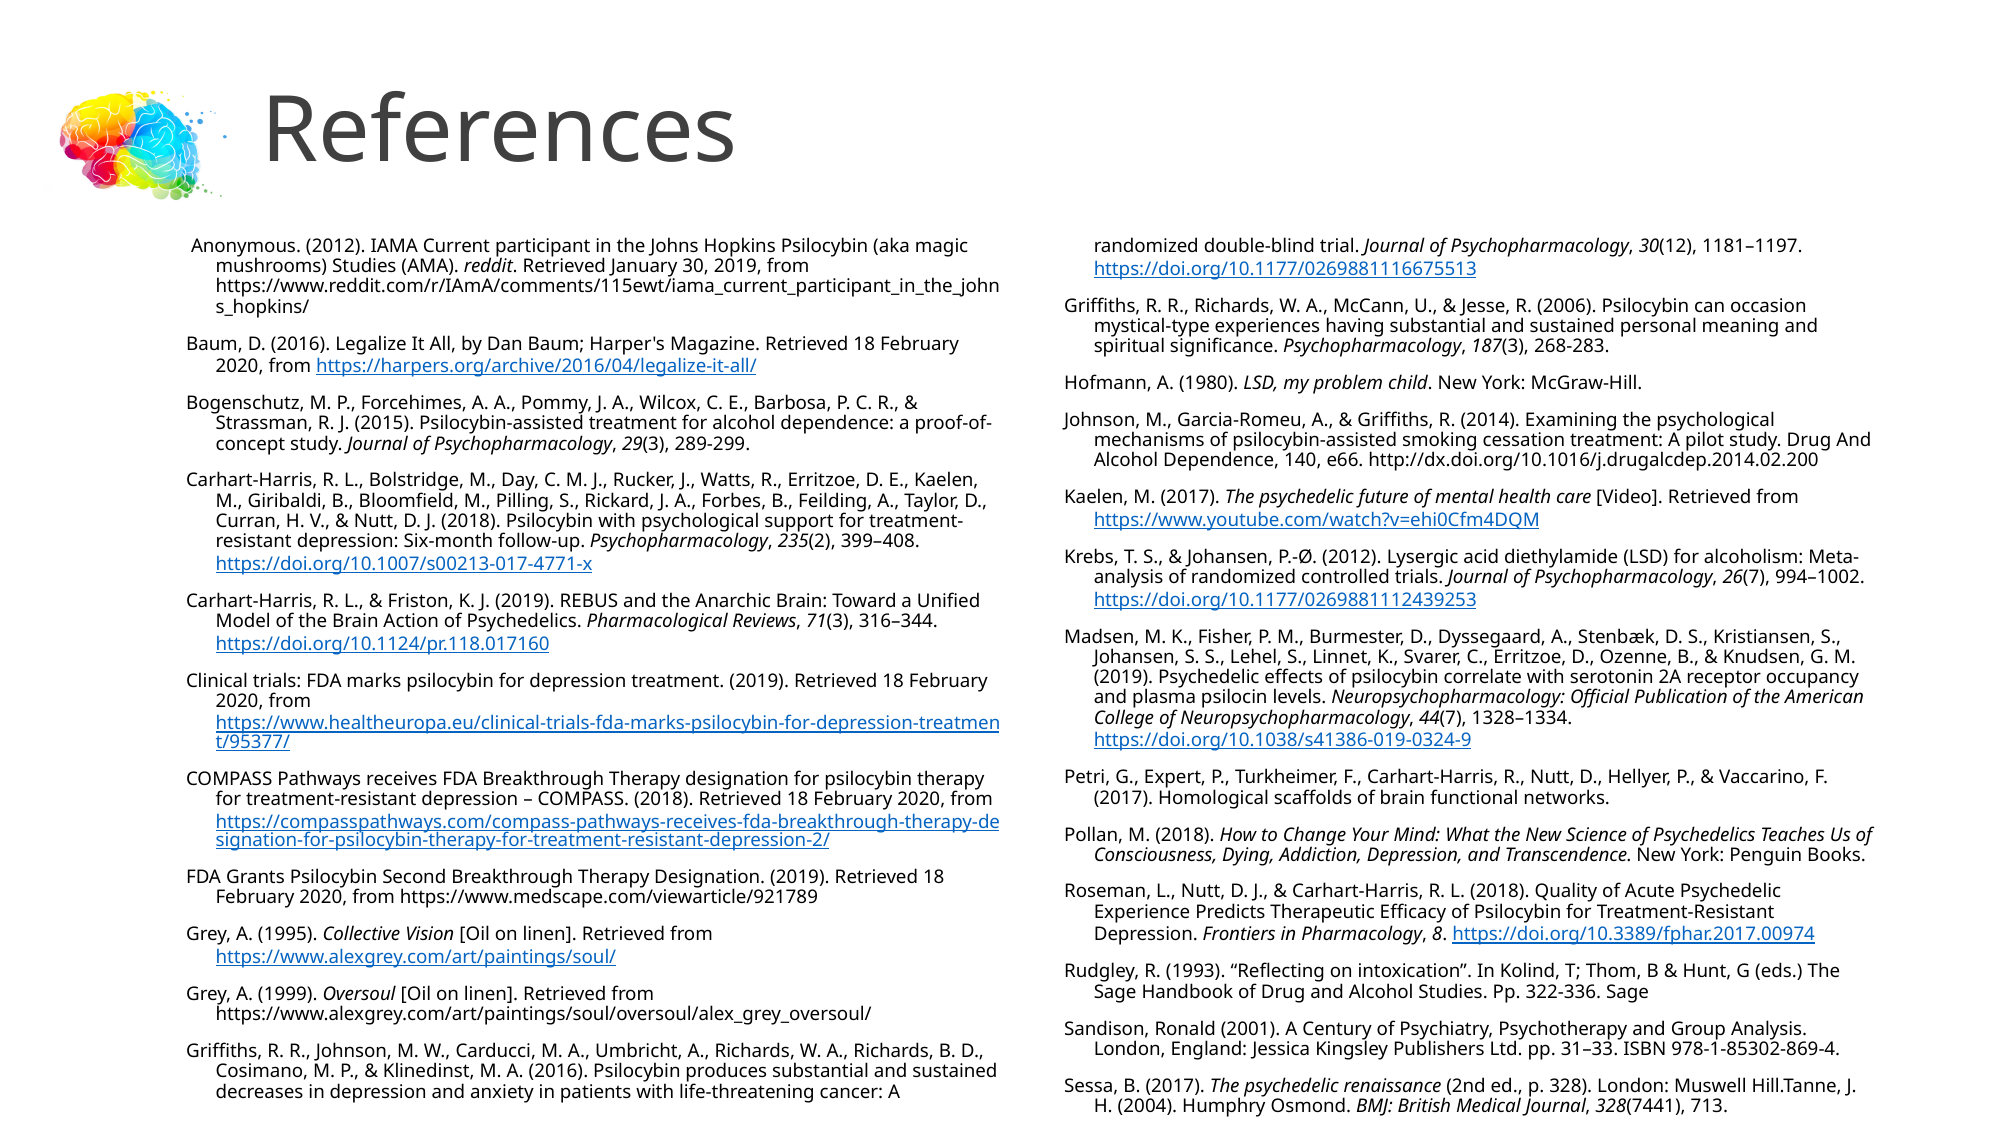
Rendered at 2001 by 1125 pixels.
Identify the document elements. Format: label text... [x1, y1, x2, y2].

text_box References [246, 59, 1000, 203]
text_box Anonymous. (2012). IAMA Current participant in the Johns Hopkins Psilocybin (aka magic mushrooms) Studies (AMA). reddit. Retrieved January 30, 2019, from https://www.reddit.com/r/IAmA/comments/115ewt/iama_current_participant_in_the_johns_hopkins/ Baum, D. (2016). Legalize It All, by Dan Baum; Harper's Magazine. Retrieved 18 February 2020, from https://harpers.org/archive/2016/04/legalize-it-all/ Bogenschutz, M. P., Forcehimes, A. A., Pommy, J. A., Wilcox, C. E., Barbosa, P. C. R., & Strassman, R. J. (2015). Psilocybin-assisted treatment for alcohol dependence: a proof-of-concept study. Journal of Psychopharmacology, 29(3), 289-299. Carhart-Harris, R. L., Bolstridge, M., Day, C. M. J., Rucker, J., Watts, R., Erritzoe, D. E., Kaelen, M., Giribaldi, B., Bloomfield, M., Pilling, S., Rickard, J. A., Forbes, B., Feilding, A., Taylor, D., Curran, H. V., & Nutt, D. J. (2018). Psilocybin with psychological support for treatment-resistant depression: Six-month follow-up. Psychopharmacology, 235(2), 399–408. https://doi.org/10.1007/s00213-017-4771-x Carhart-Harris, R. L., & Friston, K. J. (2019). REBUS and the Anarchic Brain: Toward a Unified Model of the Brain Action of Psychedelics. Pharmacological Reviews, 71(3), 316–344. https://doi.org/10.1124/pr.118.017160 Clinical trials: FDA marks psilocybin for depression treatment. (2019). Retrieved 18 February 2020, from https://www.healtheuropa.eu/clinical-trials-fda-marks-psilocybin-for-depression-treatment/95377/ COMPASS Pathways receives FDA Breakthrough Therapy designation for psilocybin therapy for treatment-resistant depression – COMPASS. (2018). Retrieved 18 February 2020, from https://compasspathways.com/compass-pathways-receives-fda-breakthrough-therapy-designation-for-psilocybin-therapy-for-treatment-resistant-depression-2/ FDA Grants Psilocybin Second Breakthrough Therapy Designation. (2019). Retrieved 18 February 2020, from https://www.medscape.com/viewarticle/921789 Grey, A. (1995). Collective Vision [Oil on linen]. Retrieved from https://www.alexgrey.com/art/paintings/soul/ Grey, A. (1999). Oversoul [Oil on linen]. Retrieved from https://www.alexgrey.com/art/paintings/soul/oversoul/alex_grey_oversoul/ Griffiths, R. R., Johnson, M. W., Carducci, M. A., Umbricht, A., Richards, W. A., Richards, B. D., Cosimano, M. P., & Klinedinst, M. A. (2016). Psilocybin produces substantial and sustained decreases in depression and anxiety in patients with life-threatening cancer: A randomized double-blind trial. Journal of Psychopharmacology, 30(12), 1181–1197. https://doi.org/10.1177/0269881116675513 Griffiths, R. R., Richards, W. A., McCann, U., & Jesse, R. (2006). Psilocybin can occasion mystical-type experiences having substantial and sustained personal meaning and spiritual significance. Psychopharmacology, 187(3), 268-283. Hofmann, A. (1980). LSD, my problem child. New York: McGraw-Hill. Johnson, M., Garcia-Romeu, A., & Griffiths, R. (2014). Examining the psychological mechanisms of psilocybin-assisted smoking cessation treatment: A pilot study. Drug And Alcohol Dependence, 140, e66. http://dx.doi.org/10.1016/j.drugalcdep.2014.02.200 Kaelen, M. (2017). The psychedelic future of mental health care [Video]. Retrieved from https://www.youtube.com/watch?v=ehi0Cfm4DQM Krebs, T. S., & Johansen, P.-Ø. (2012). Lysergic acid diethylamide (LSD) for alcoholism: Meta-analysis of randomized controlled trials. Journal of Psychopharmacology, 26(7), 994–1002. https://doi.org/10.1177/0269881112439253 Madsen, M. K., Fisher, P. M., Burmester, D., Dyssegaard, A., Stenbæk, D. S., Kristiansen, S., Johansen, S. S., Lehel, S., Linnet, K., Svarer, C., Erritzoe, D., Ozenne, B., & Knudsen, G. M. (2019). Psychedelic effects of psilocybin correlate with serotonin 2A receptor occupancy and plasma psilocin levels. Neuropsychopharmacology: Official Publication of the American College of Neuropsychopharmacology, 44(7), 1328–1334. https://doi.org/10.1038/s41386-019-0324-9 Petri, G., Expert, P., Turkheimer, F., Carhart-Harris, R., Nutt, D., Hellyer, P., & Vaccarino, F. (2017). Homological scaffolds of brain functional networks. Pollan, M. (2018). How to Change Your Mind: What the New Science of Psychedelics Teaches Us of Consciousness, Dying, Addiction, Depression, and Transcendence. New York: Penguin Books. Roseman, L., Nutt, D. J., & Carhart-Harris, R. L. (2018). Quality of Acute Psychedelic Experience Predicts Therapeutic Efficacy of Psilocybin for Treatment-Resistant Depression. Frontiers in Pharmacology, 8. https://doi.org/10.3389/fphar.2017.00974 Rudgley, R. (1993). “Reflecting on intoxication”. In Kolind, T; Thom, B & Hunt, G (eds.) The Sage Handbook of Drug and Alcohol Studies. Pp. 322-336. Sage Sandison, Ronald (2001). A Century of Psychiatry, Psychotherapy and Group Analysis. London, England: Jessica Kingsley Publishers Ltd. pp. 31–33. ISBN 978-1-85302-869-4. Sessa, B. (2017). The psychedelic renaissance (2nd ed., p. 328). London: Muswell Hill.Tanne, J. H. (2004). Humphry Osmond. BMJ: British Medical Journal, 328(7441), 713. [106, 275, 1893, 1070]
text_box [246, 131, 911, 275]
picture [0, 37, 247, 275]
